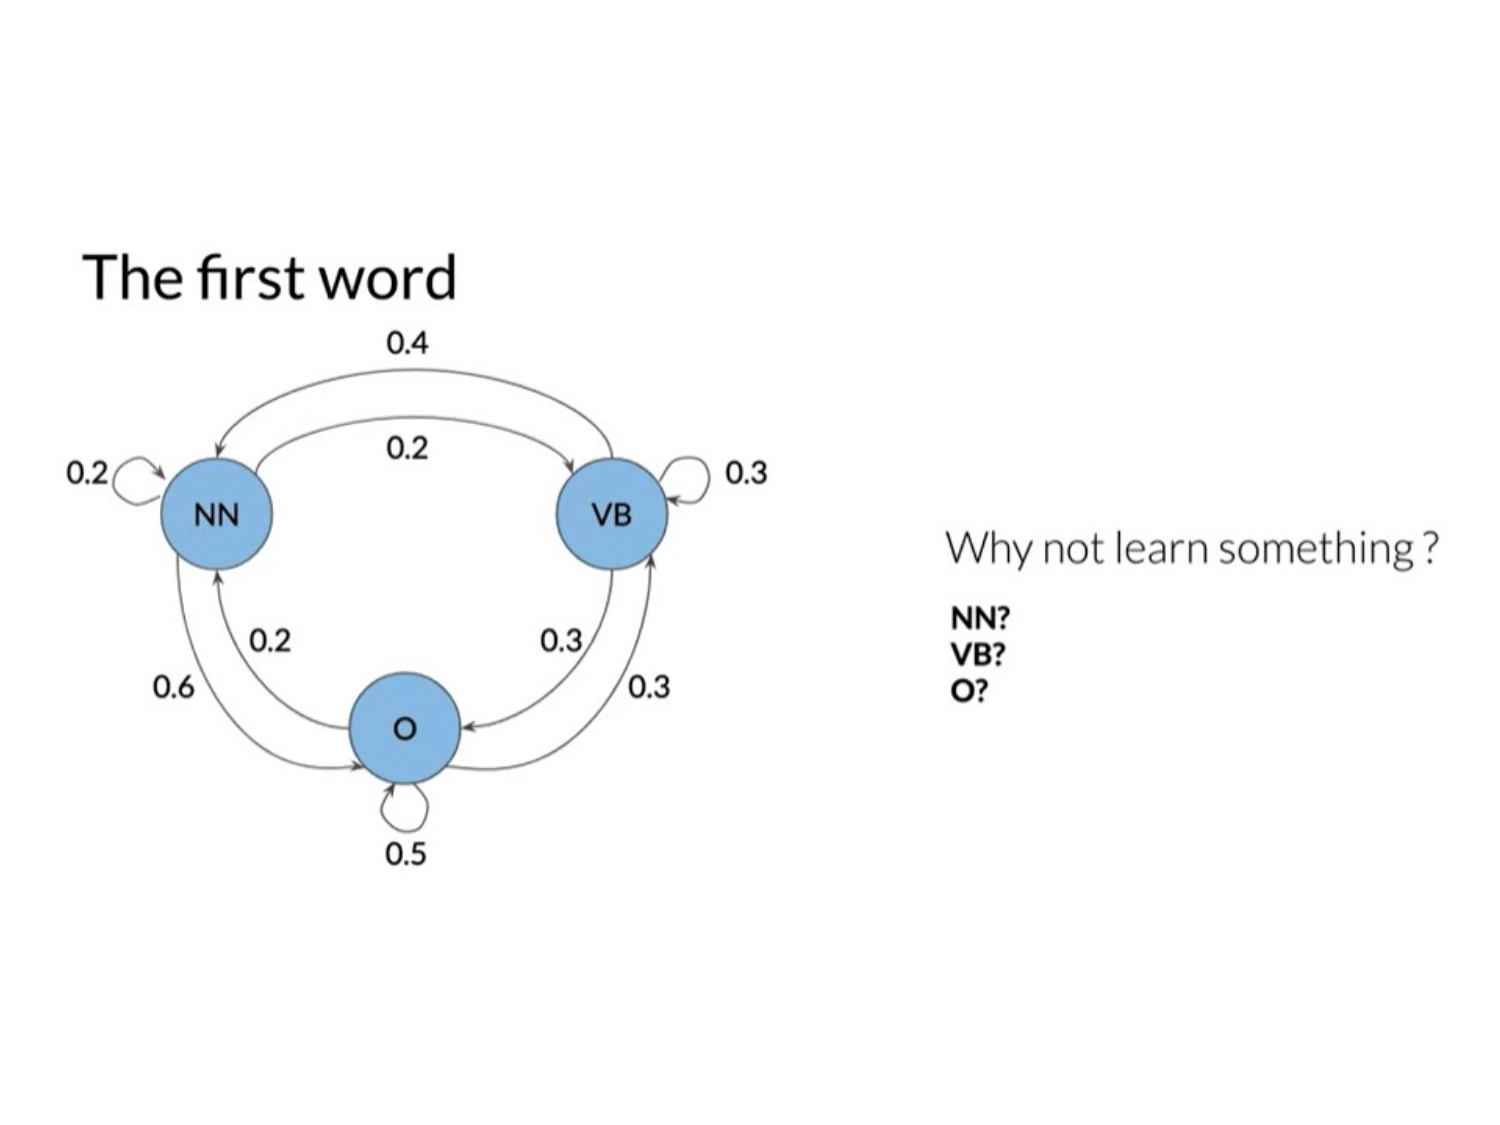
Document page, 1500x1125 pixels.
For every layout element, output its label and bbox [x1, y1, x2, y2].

picture [48, 241, 1452, 884]
